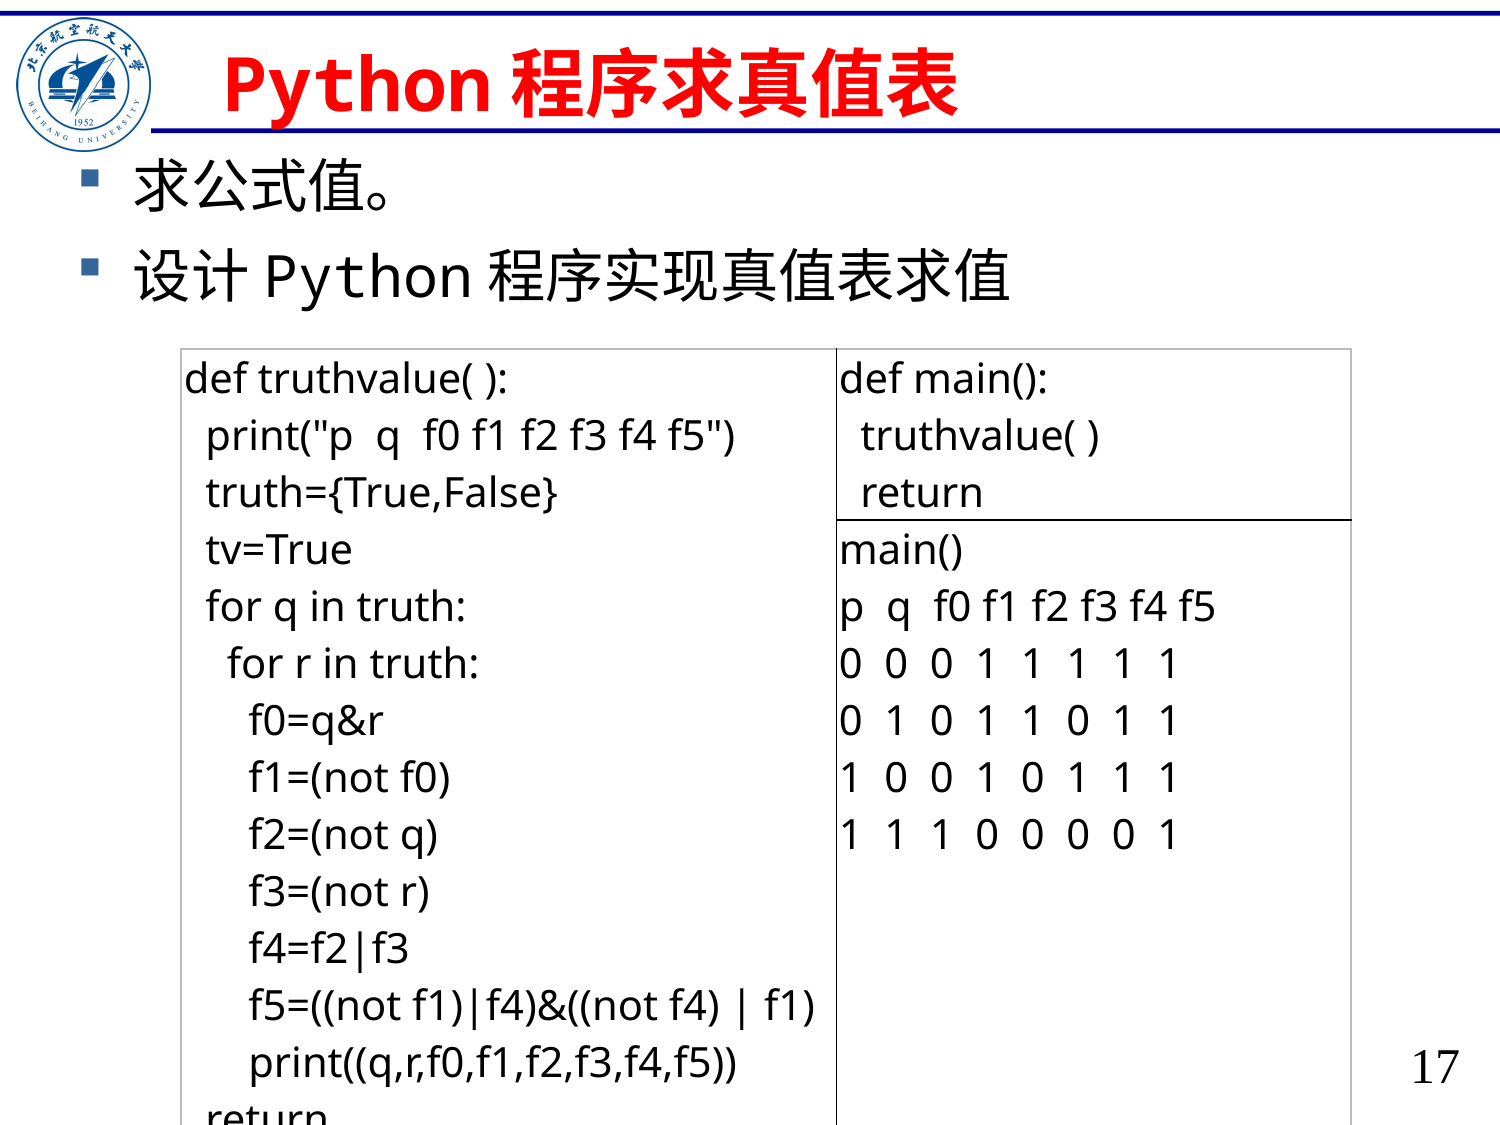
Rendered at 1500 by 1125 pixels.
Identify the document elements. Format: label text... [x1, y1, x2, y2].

table_header def main(): truthvalue( ) return [837, 350, 1350, 519]
picture [16, 17, 151, 152]
title Python程序求真值表 [207, 31, 1483, 133]
table_header def truthvalue( ): print("p q f0 f1 f2 f3 f4 f5") truth={True,False} tv=True for q in truth: for r in truth: f0=q&r f1=(not f0) f2=(not q) f3=(not r) f4=f2|f3 f5=((not f1)|f4)&((not f4) | f1) print((q,r,f0,f1,f2,f3,f4,f5)) return [182, 350, 836, 1125]
table_cell main() p q f0 f1 f2 f3 f4 f5 0 0 0 1 1 1 1 1 0 1 0 1 1 0 1 1 1 0 0 1 0 1 1 1 1 1 1 0 0 0 0 1 [837, 521, 1350, 1125]
